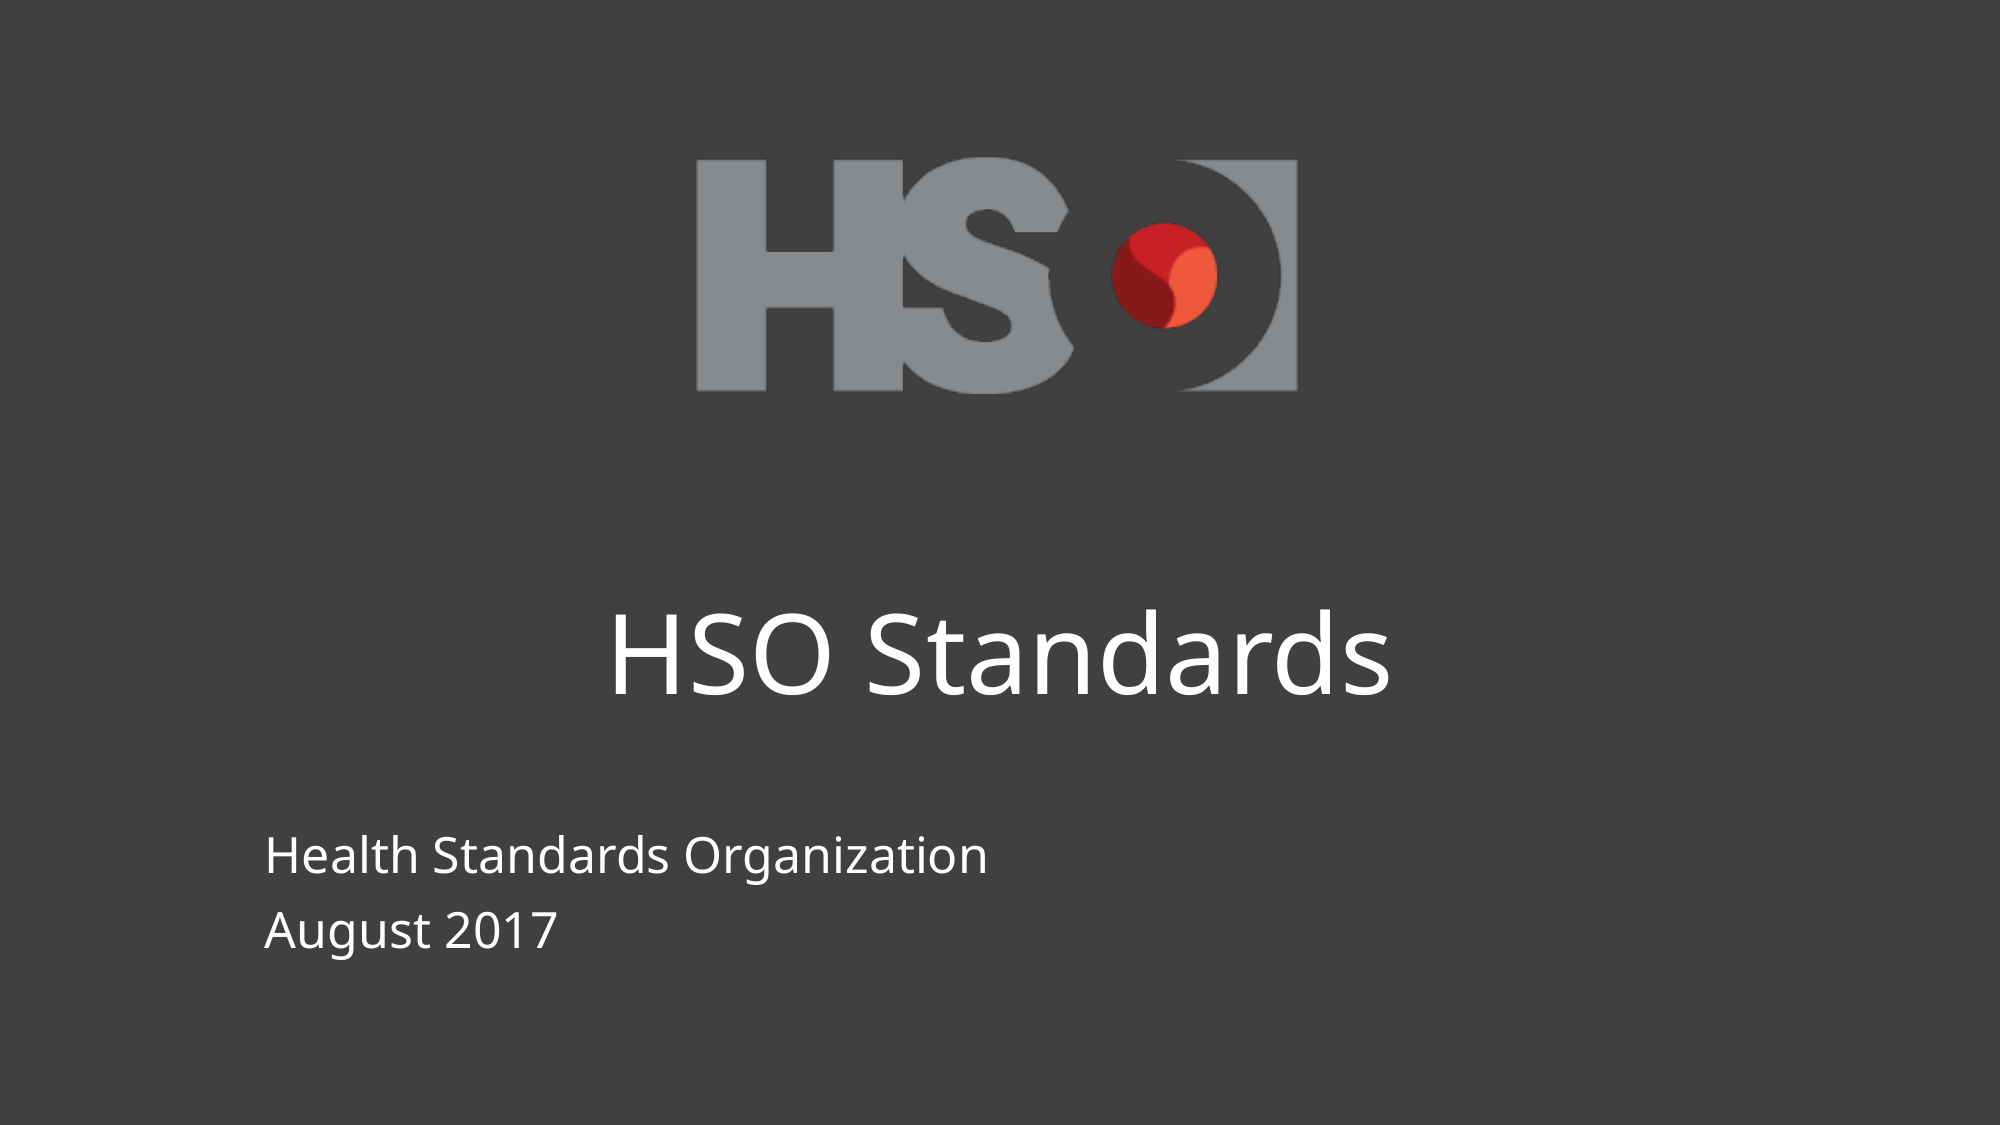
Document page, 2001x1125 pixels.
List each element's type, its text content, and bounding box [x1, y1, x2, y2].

subtitle Health Standards Organization August 2017 [249, 742, 1750, 1014]
picture [643, 95, 1357, 446]
title HSO Standards [4, 590, 1996, 727]
